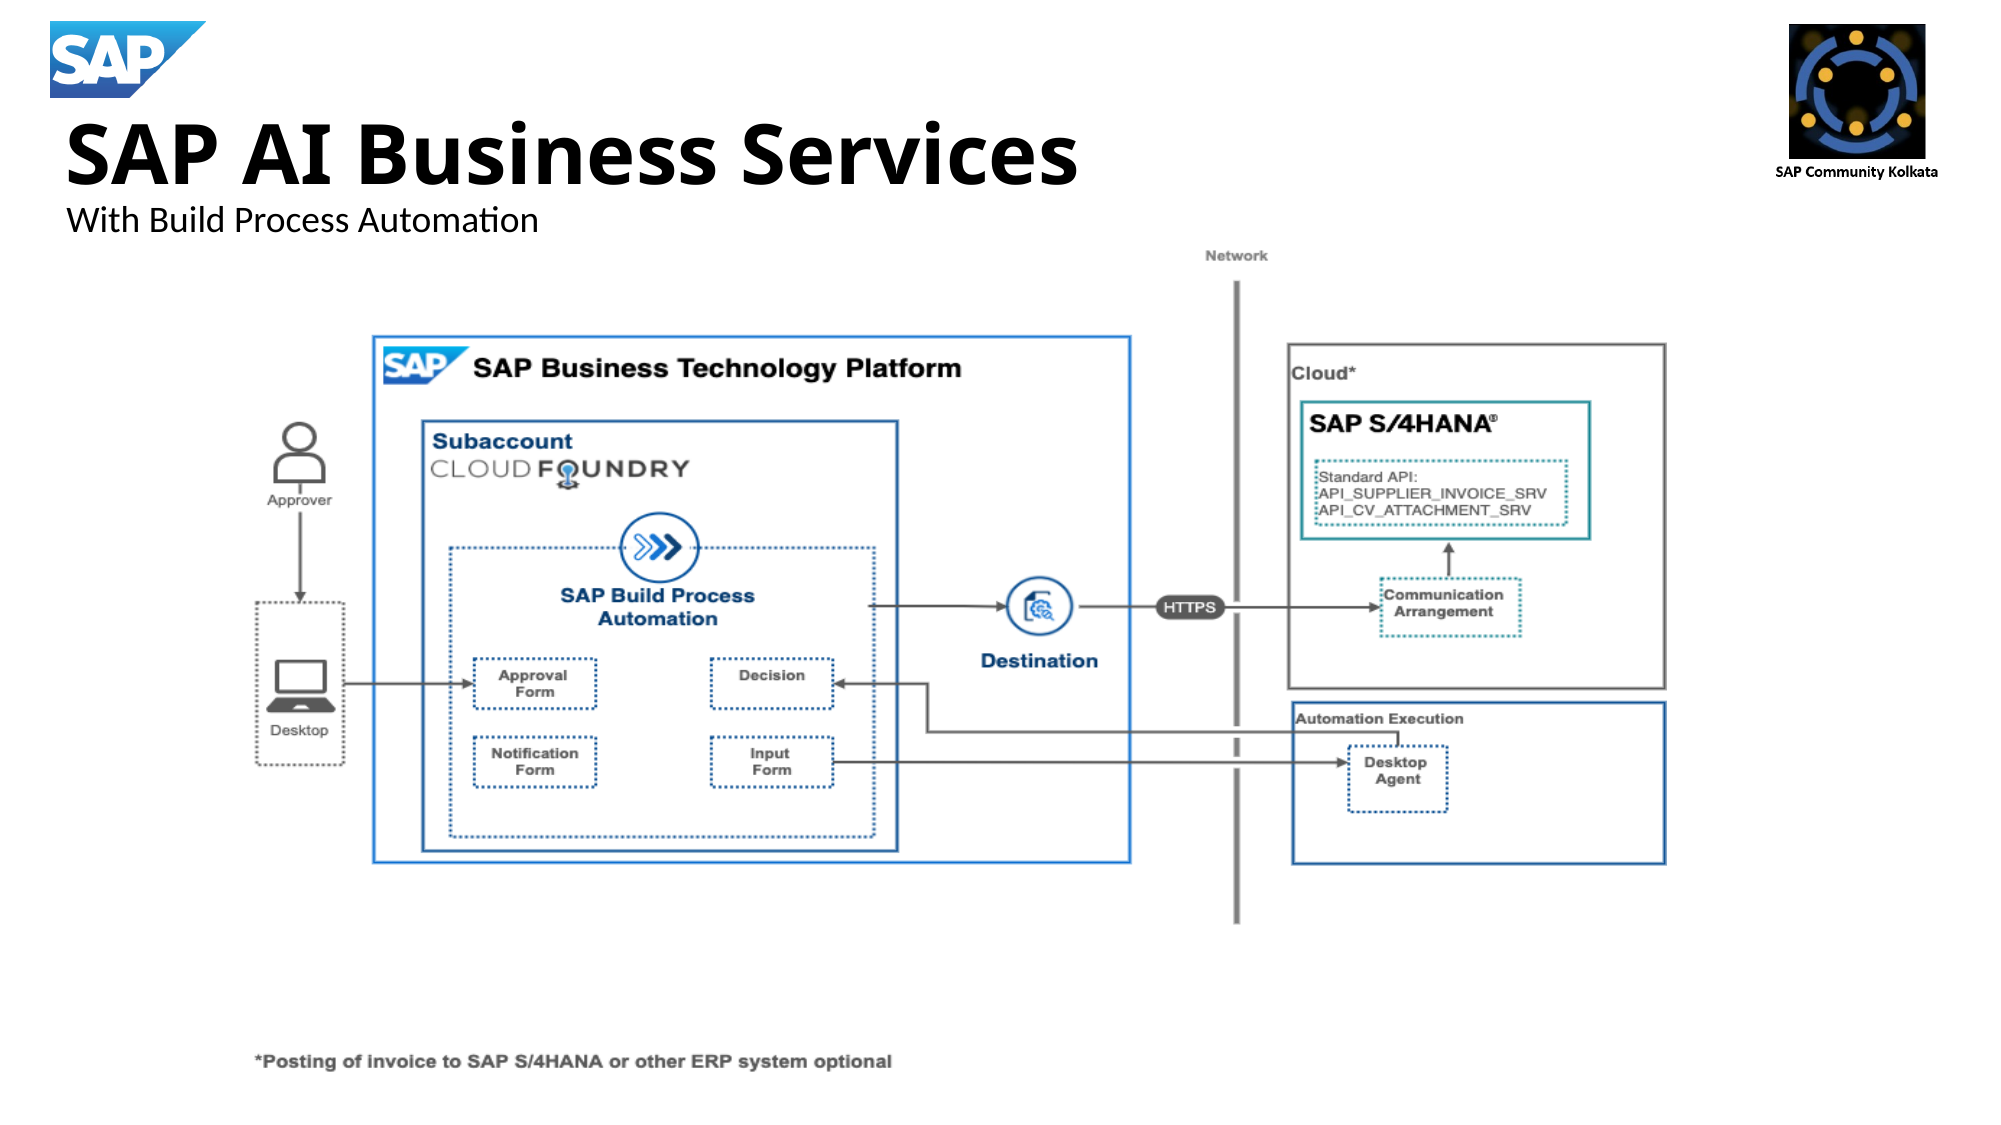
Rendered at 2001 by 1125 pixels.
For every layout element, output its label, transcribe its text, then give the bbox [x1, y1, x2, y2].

text_box With Build Process Automation [51, 209, 620, 248]
picture [252, 248, 1667, 1082]
title SAP AI Business Services [50, 106, 1722, 209]
picture [50, 21, 206, 99]
picture [1765, 16, 1950, 188]
